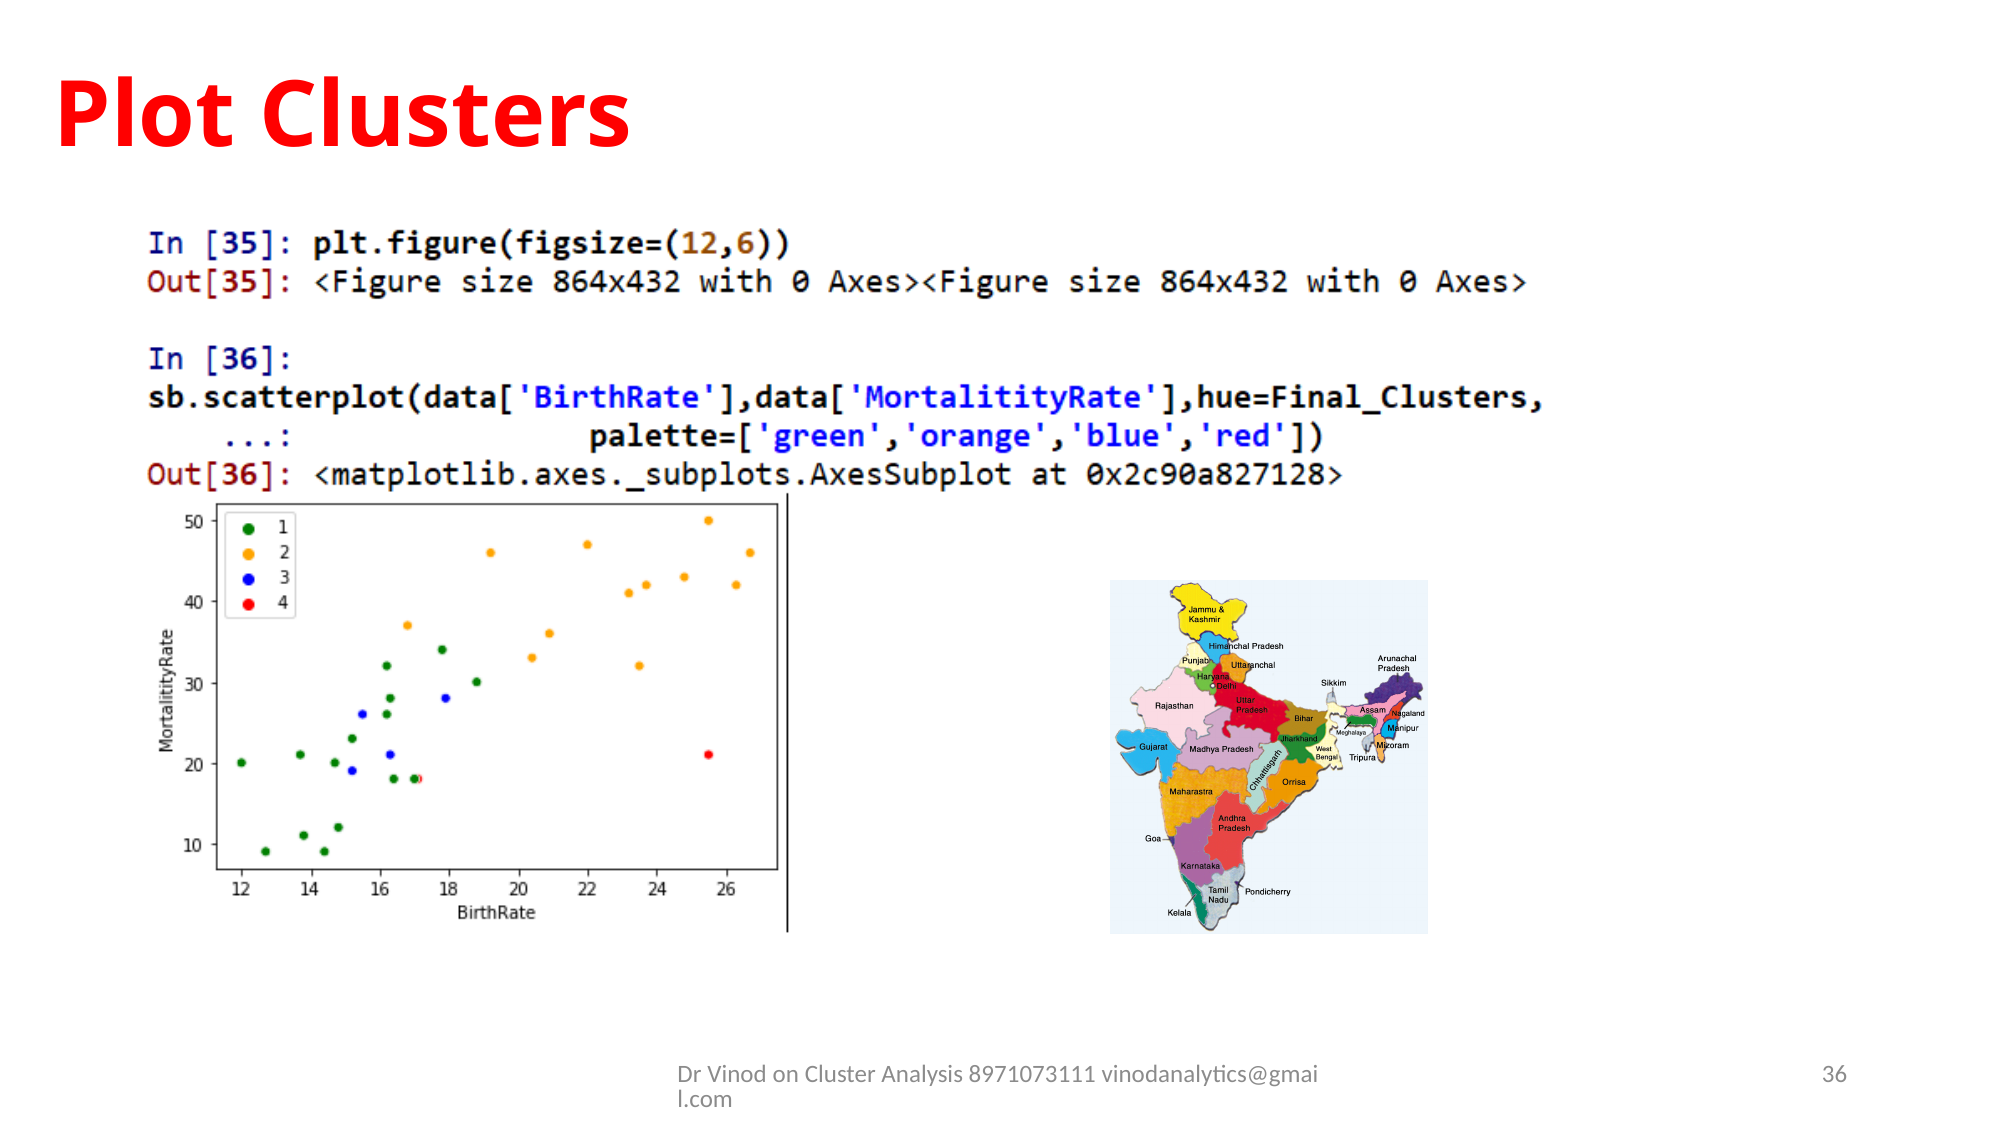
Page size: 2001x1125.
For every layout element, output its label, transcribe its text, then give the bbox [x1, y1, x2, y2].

slide_number 36 [1412, 1042, 1863, 1103]
title Plot Clusters [38, 47, 1764, 187]
picture [141, 222, 1570, 941]
footer Dr Vinod on Cluster Analysis 8971073111 vinodanalytics@gmail.com [662, 1042, 1338, 1103]
